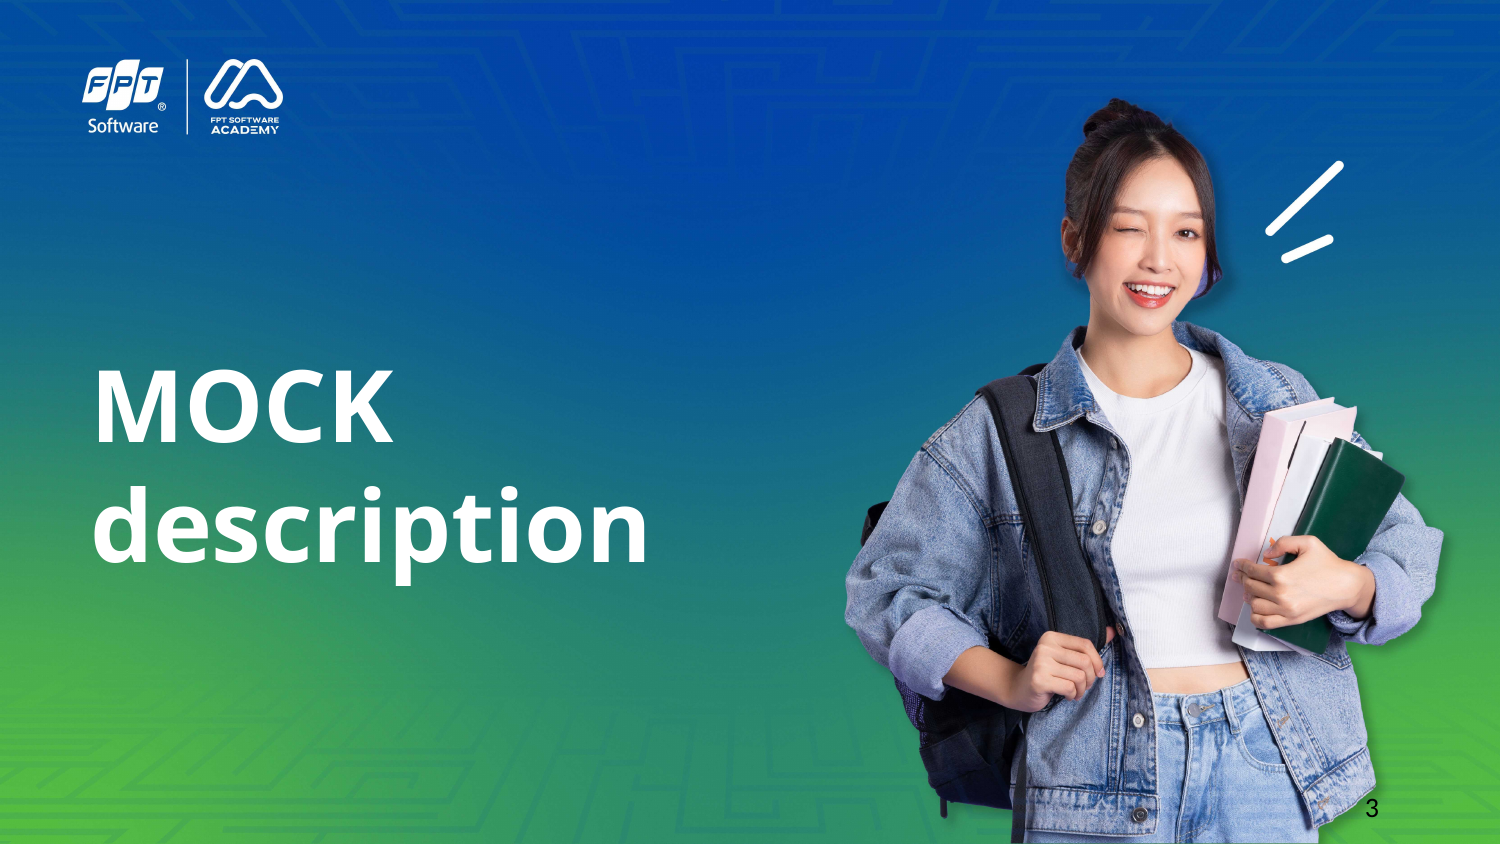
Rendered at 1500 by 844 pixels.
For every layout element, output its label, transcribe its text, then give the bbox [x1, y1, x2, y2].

picture [0, 0, 1500, 844]
text_box 3 [1350, 782, 1461, 827]
title MOCK description [73, 248, 740, 677]
